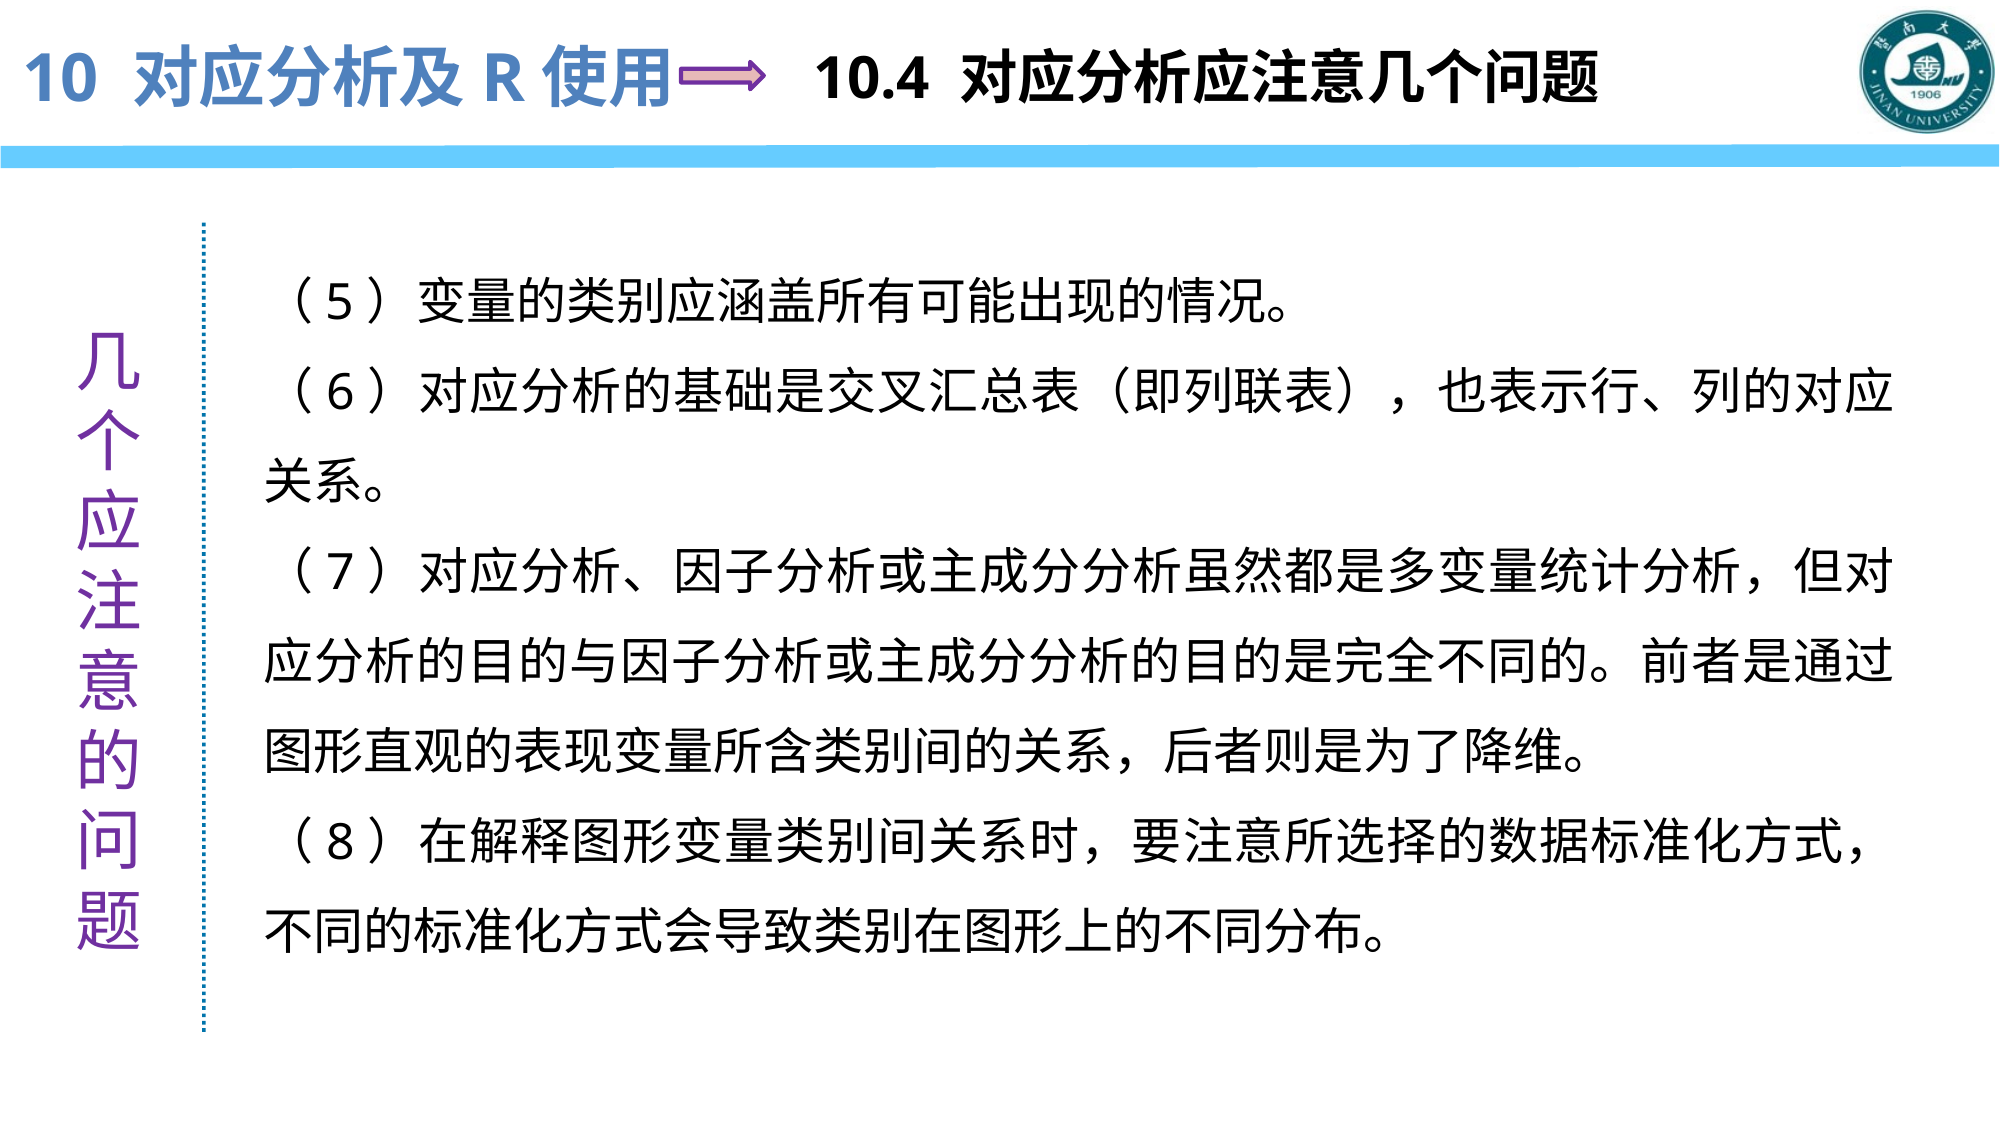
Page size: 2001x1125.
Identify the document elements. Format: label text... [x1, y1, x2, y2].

text_box 10.4 对应分析应注意几个问题 [922, 32, 1674, 118]
picture [1856, 6, 1996, 134]
text_box [678, 59, 766, 92]
text_box （5）变量的类别应涵盖所有可能出现的情况。 （6）对应分析的基础是交叉汇总表（即列联表），也表示行、列的对应关系。 （7）对应分析、因子分析或主成分分析虽然都是多变量统计分析，但对应分析的目的与因子分析或主成分分析的目的是完全不同的。前者是通过图形直观的表现变量所含类别间的关系，后者则是为了降维。 （8）在解释图形变量类别间关系时，要注意所选择的数据标准化方式，不同的标准化方式会导致类别在图形上的不同分布。 [248, 231, 1910, 967]
text_box 几个应注意的问题 [43, 311, 175, 966]
text_box 10 对应分析及R使用 [7, 27, 922, 123]
